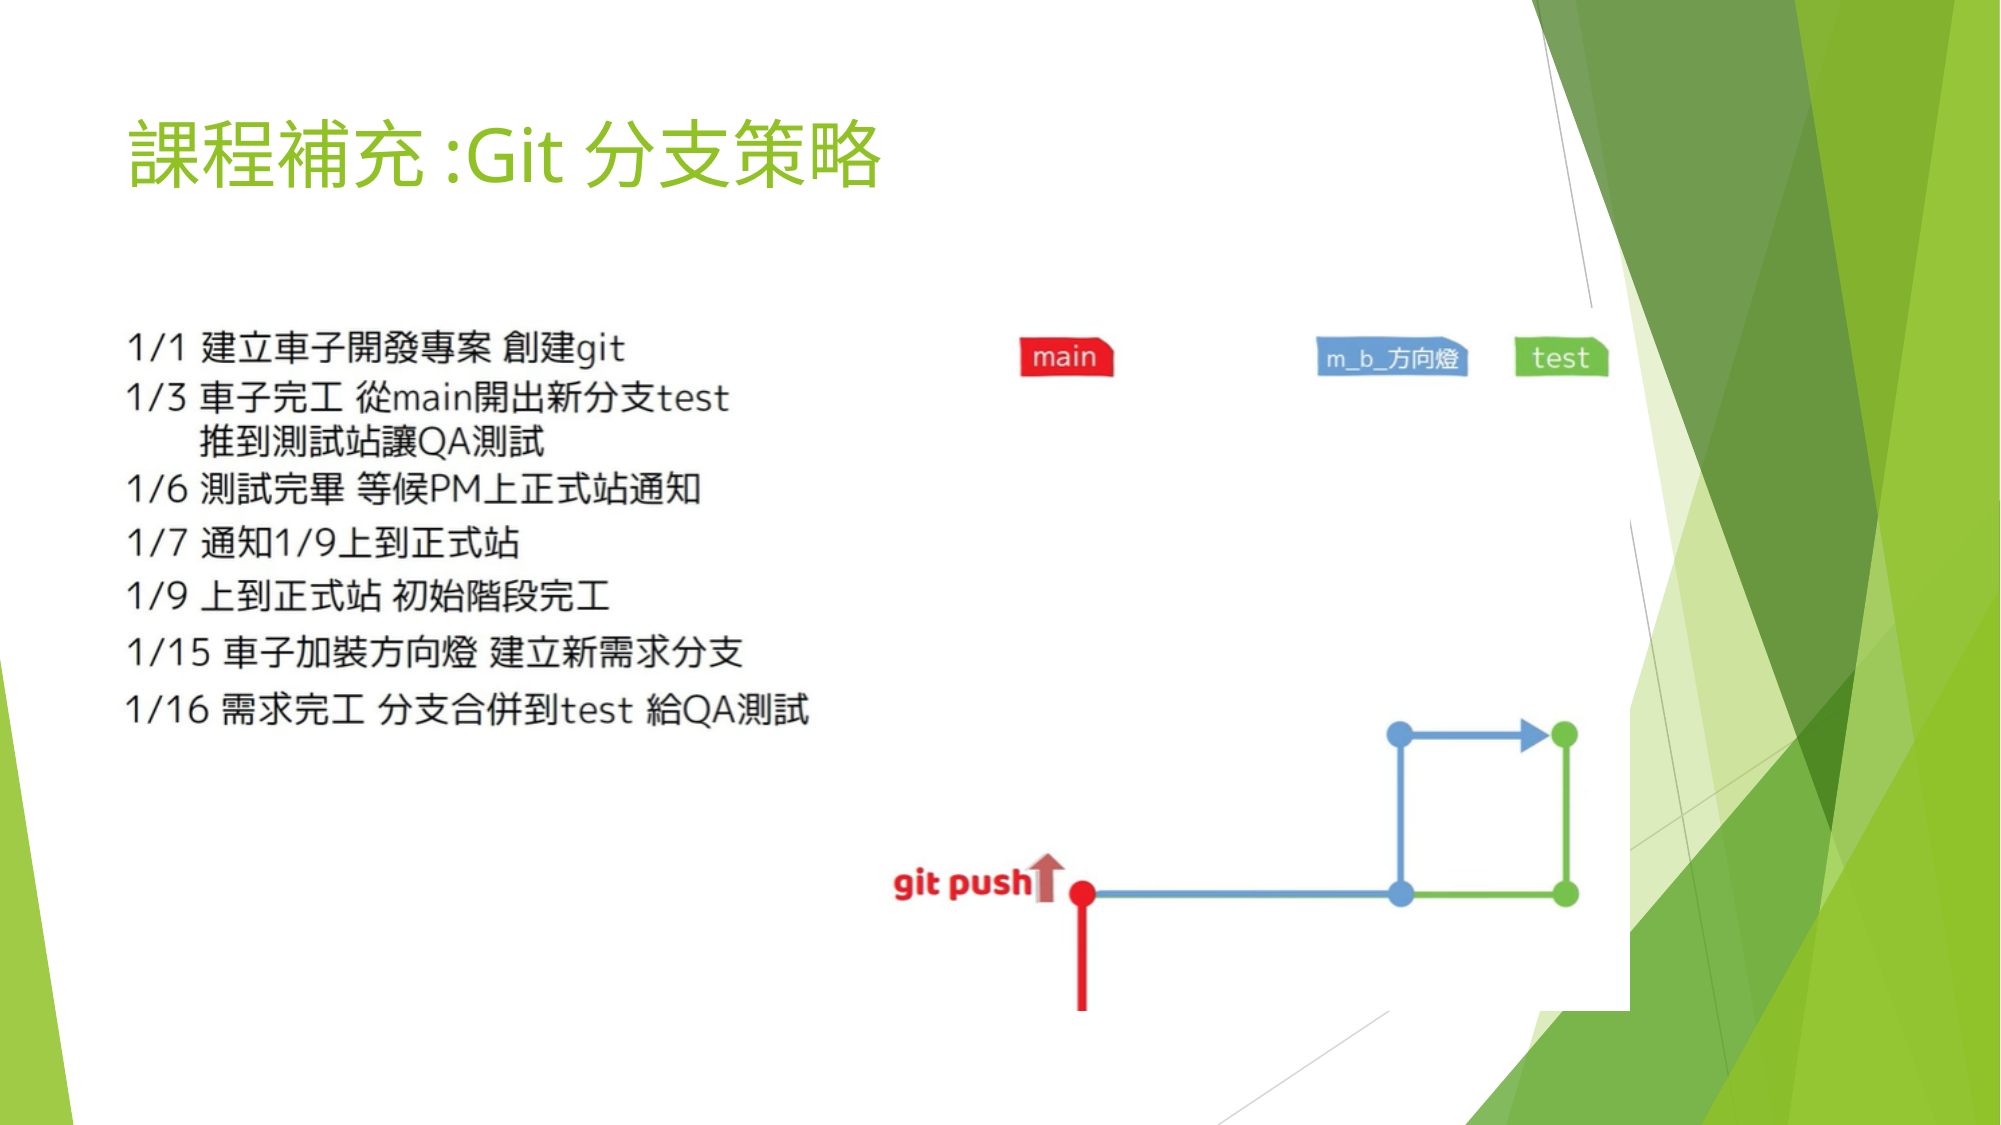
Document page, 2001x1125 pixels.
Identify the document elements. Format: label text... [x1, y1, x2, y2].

title 課程補充:Git分支策略 [111, 99, 1522, 306]
picture [110, 307, 1630, 1012]
